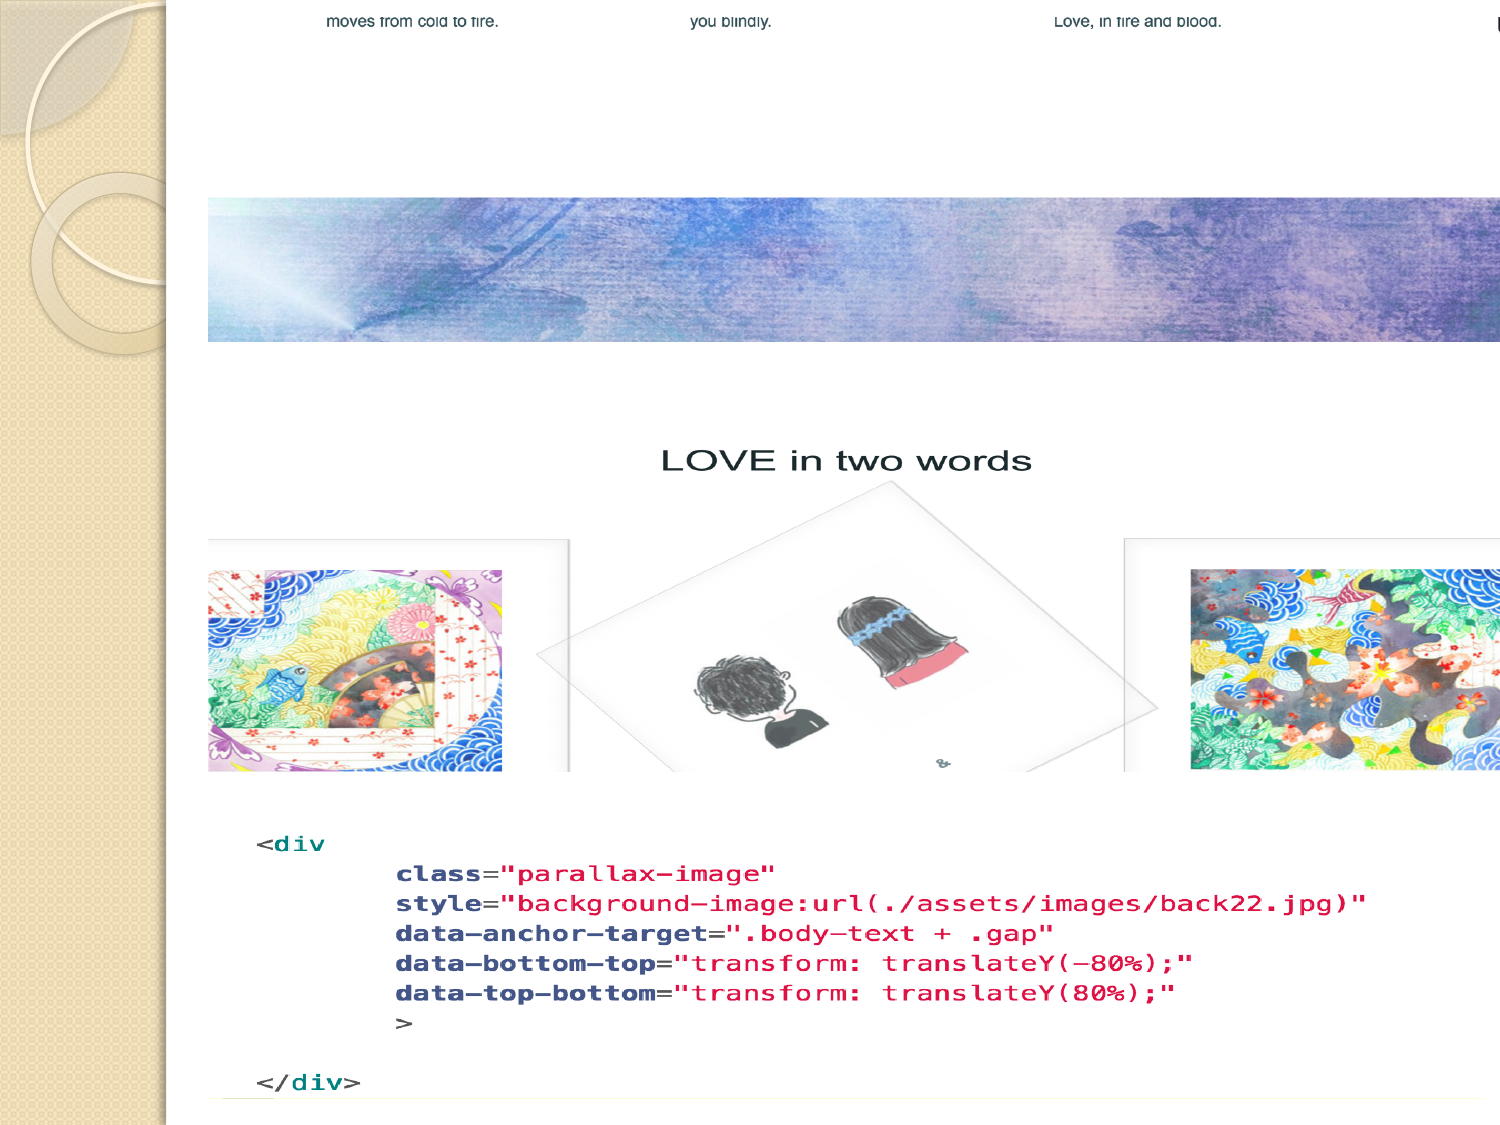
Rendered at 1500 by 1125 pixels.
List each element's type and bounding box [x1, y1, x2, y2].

list [208, 352, 1500, 772]
picture [208, 17, 1500, 342]
picture [208, 818, 1484, 1100]
